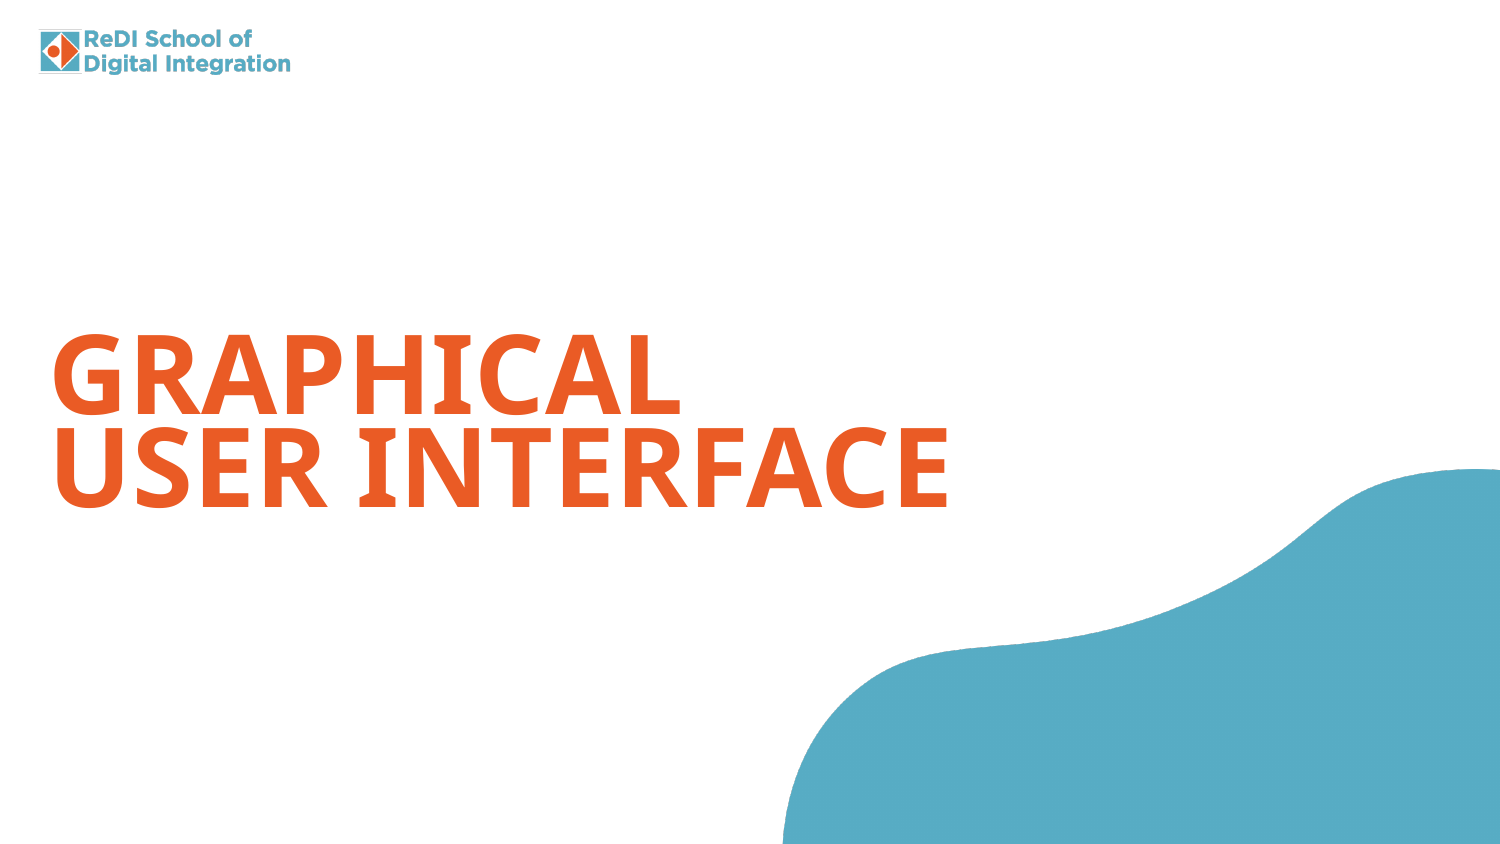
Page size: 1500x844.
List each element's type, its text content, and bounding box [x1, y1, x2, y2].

picture [782, 469, 1500, 844]
picture [38, 27, 291, 75]
text_box GRAPHICAL USER INTERFACE [45, 337, 1484, 529]
